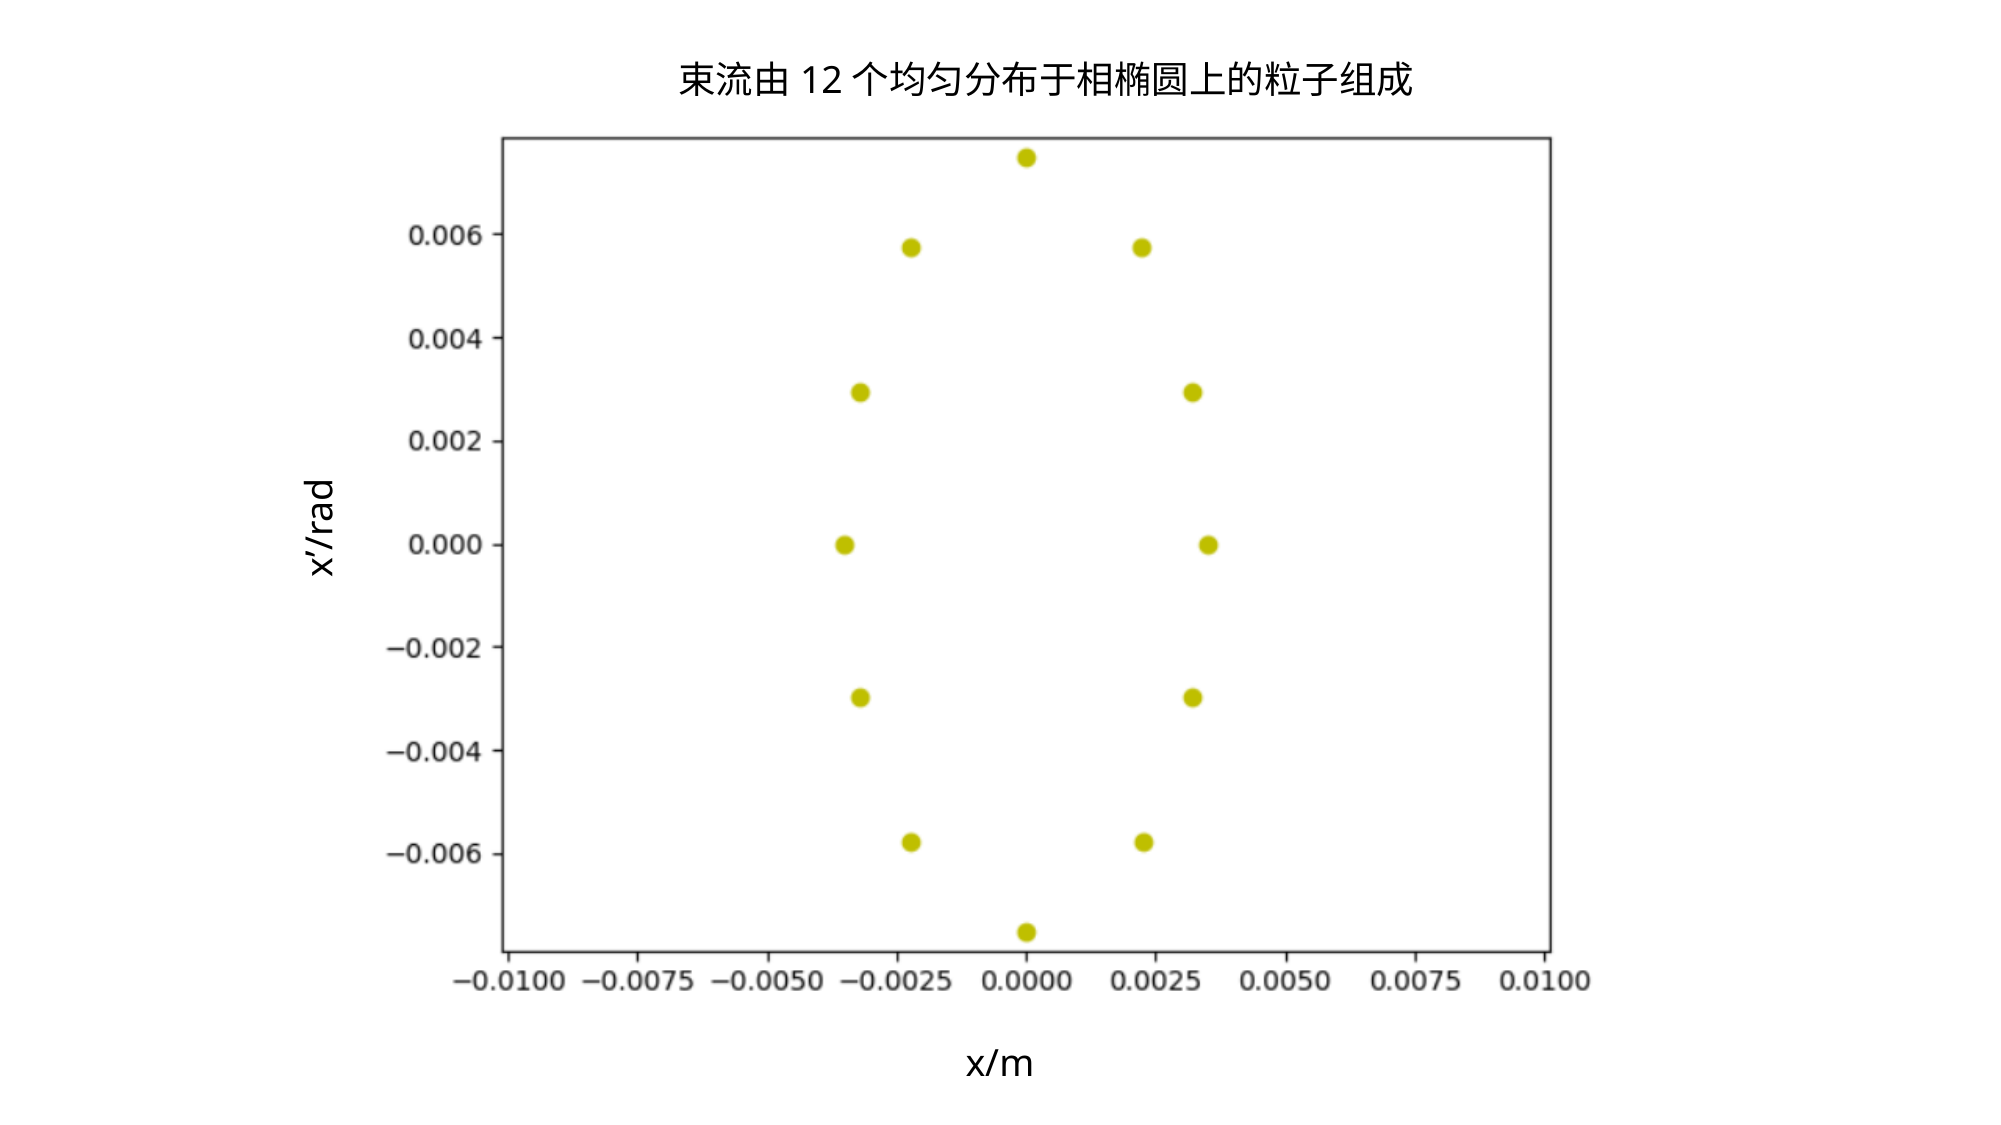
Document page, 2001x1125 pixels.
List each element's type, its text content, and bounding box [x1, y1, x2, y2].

picture [373, 109, 1627, 1016]
text_box x’/rad [287, 463, 348, 592]
text_box 束流由12个均匀分布于相椭圆上的粒子组成 [663, 48, 1430, 109]
text_box x/m [950, 1031, 1050, 1092]
